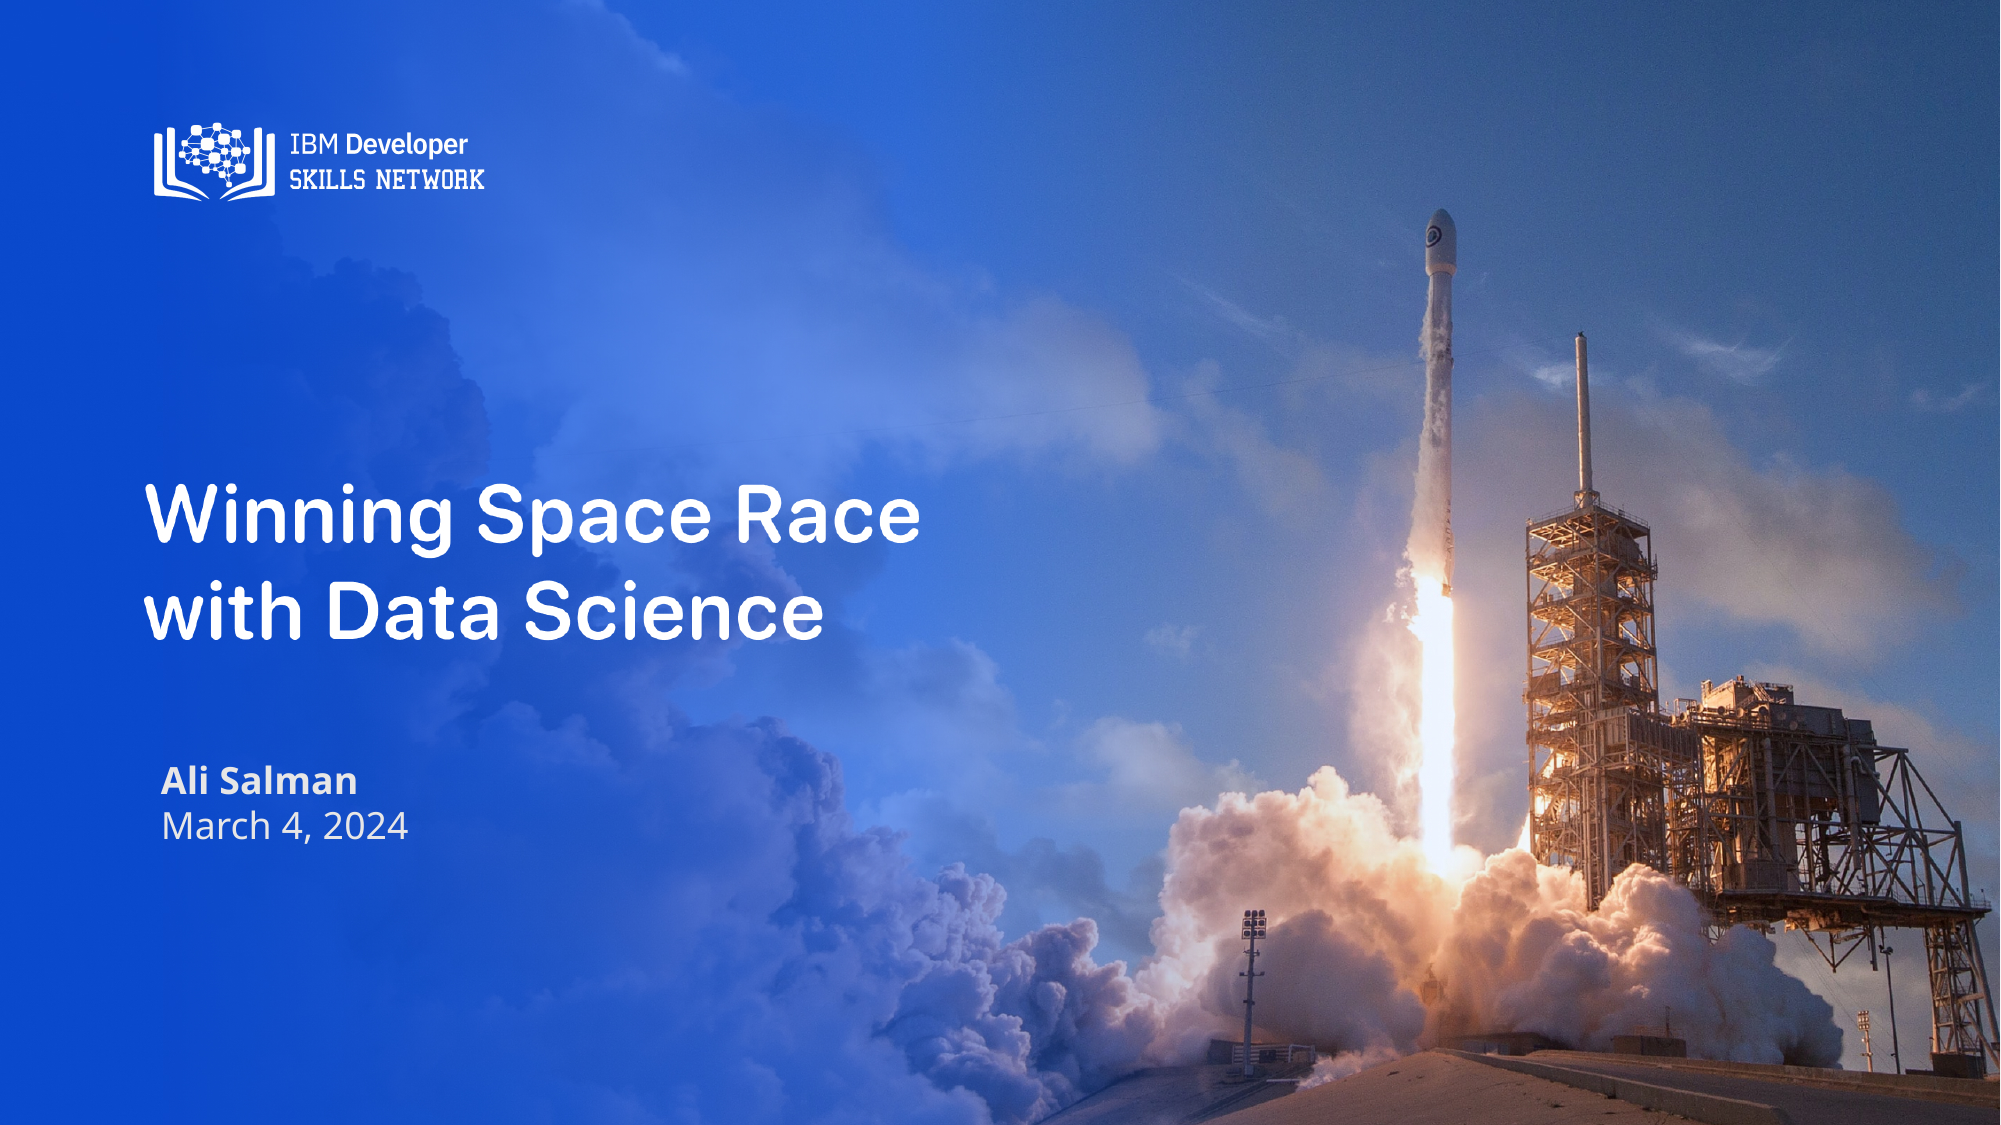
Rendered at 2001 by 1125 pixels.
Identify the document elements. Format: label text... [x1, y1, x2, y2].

picture [0, 0, 2001, 1125]
text_box Ali Salman March 4, 2024 [145, 749, 559, 855]
